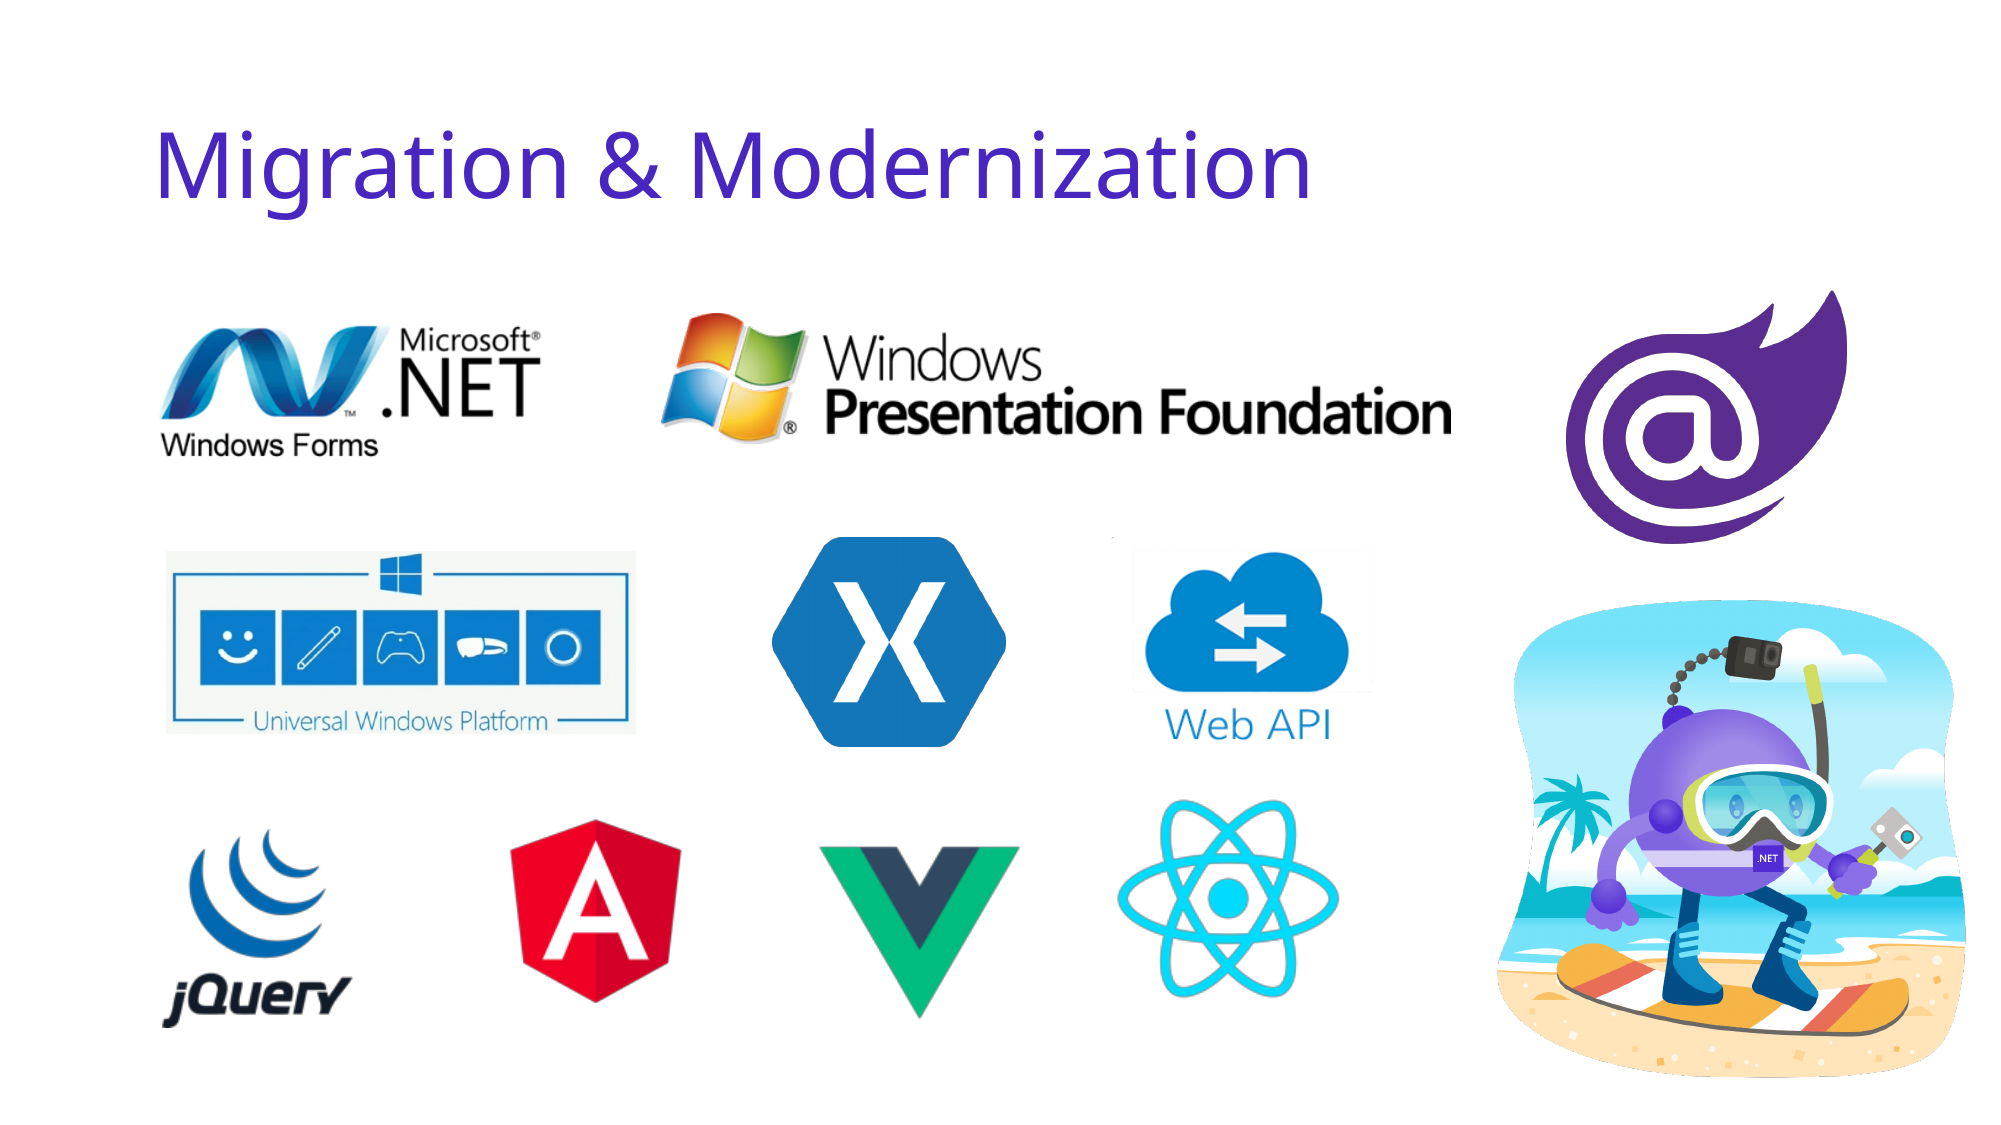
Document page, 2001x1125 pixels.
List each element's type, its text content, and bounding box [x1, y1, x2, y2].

picture [1483, 595, 1980, 1092]
picture [33, 236, 1451, 520]
picture [1116, 798, 1341, 1000]
title Migration & Modernization [137, 59, 1863, 278]
picture [481, 792, 711, 1022]
picture [1110, 537, 1391, 768]
picture [772, 537, 1006, 747]
picture [807, 816, 1033, 1041]
picture [1566, 277, 1847, 557]
picture [166, 551, 636, 734]
picture [158, 829, 357, 1028]
